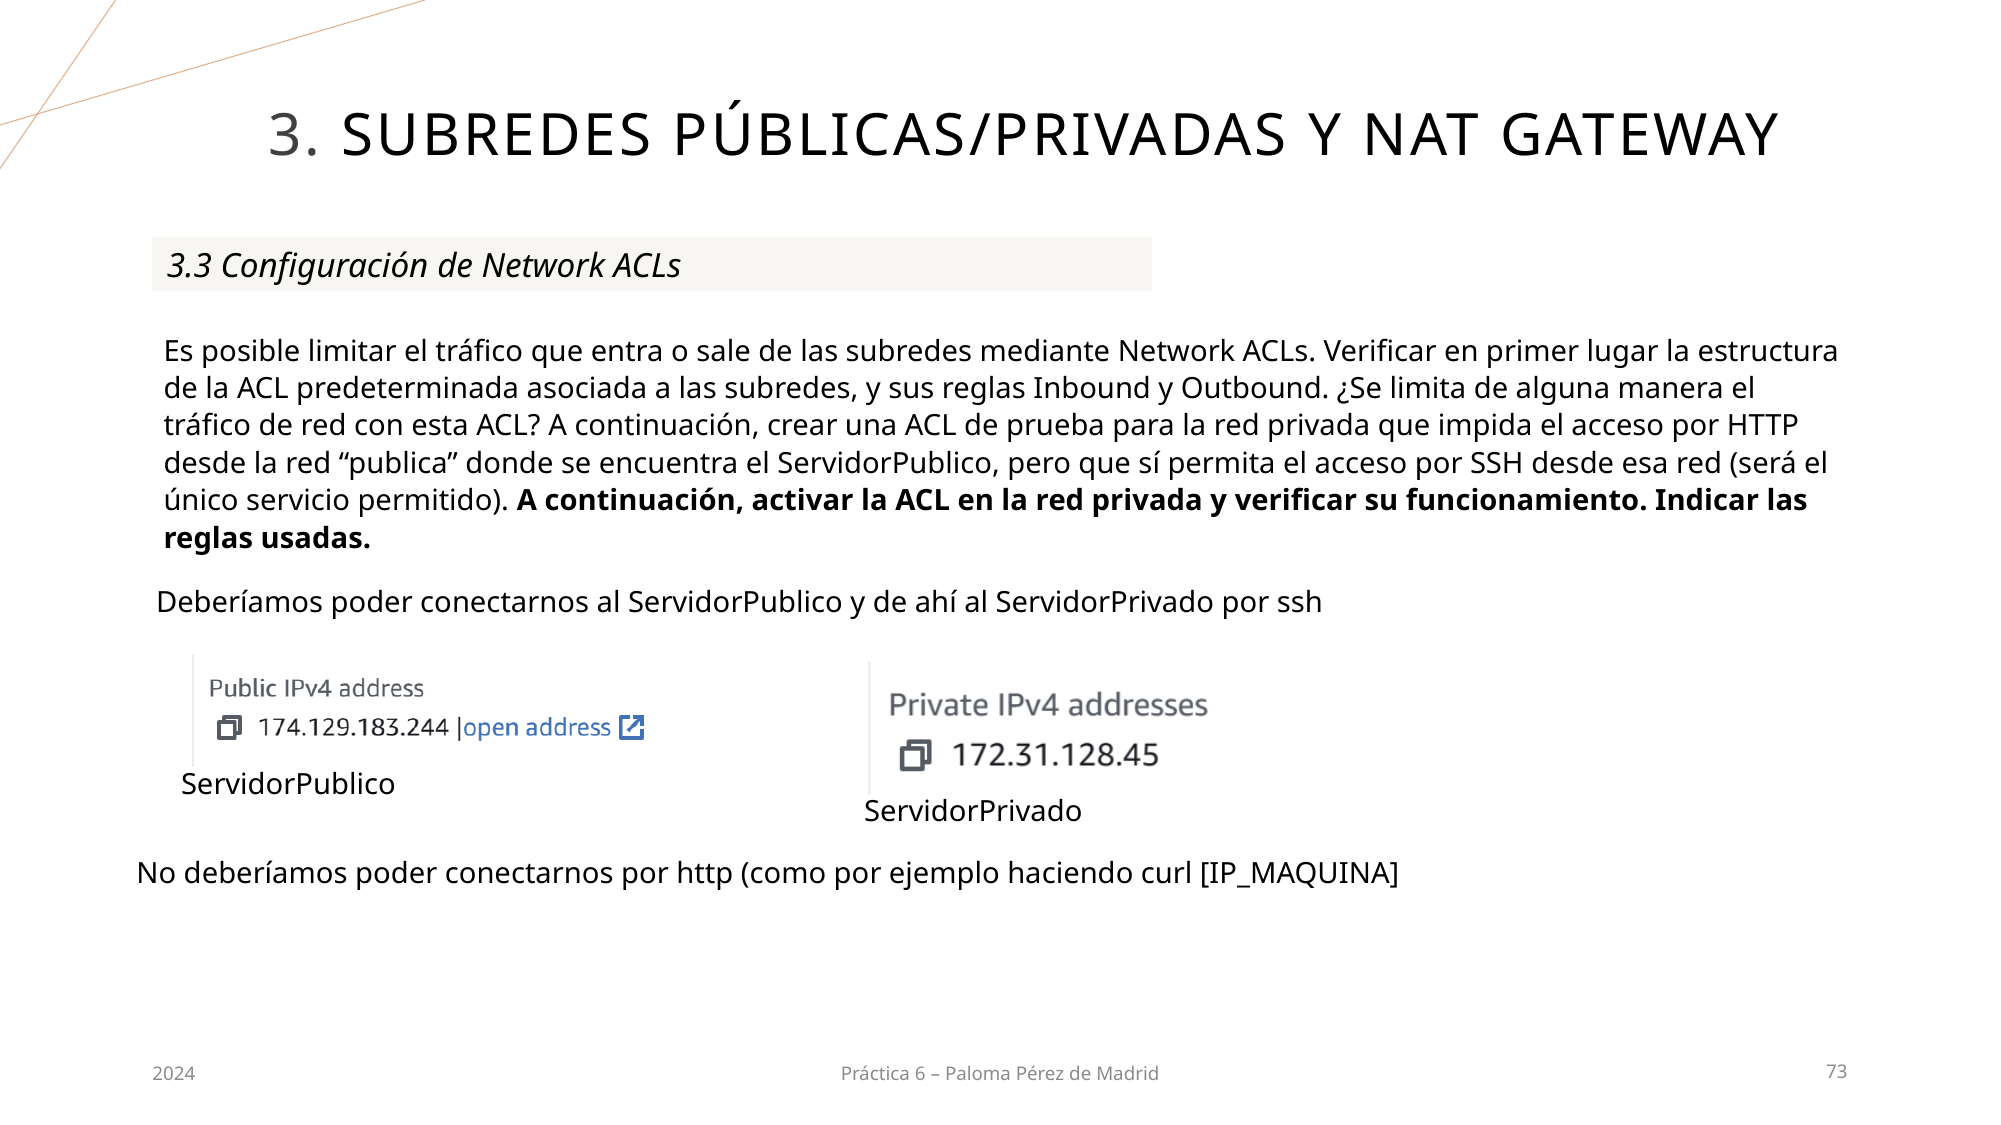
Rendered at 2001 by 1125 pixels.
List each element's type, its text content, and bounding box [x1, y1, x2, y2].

text_box Deberíamos poder conectarnos al ServidorPublico y de ahí al ServidorPrivado por ssh [141, 575, 1339, 626]
slide_number 73 [1412, 1042, 1863, 1103]
text_box ServidorPublico [166, 758, 411, 808]
text_box Es posible limitar el tráfico que entra o sale de las subredes mediante Network ACLs. Verificar en primer lugar la estructura de la ACL predeterminada asociada a las subredes, y sus reglas Inbound y Outbound. ¿Se limita de alguna manera el tráfico de red con esta ACL? A continuación, crear una ACL de prueba para la red privada que impida el acceso por HTTP desde la red “publica” donde se encuentra el ServidorPublico, pero que sí permita el acceso por SSH desde esa red (será el único servicio permitido). A continuación, activar la ACL en la red privada y verificar su funcionamiento. Indicar las reglas usadas. [148, 322, 1863, 562]
text_box 3.3 Configuración de Network ACLs [152, 236, 1153, 292]
picture [866, 653, 1245, 794]
footer Práctica 6 – Paloma Pérez de Madrid [662, 1042, 1338, 1103]
text_box No deberíamos poder conectarnos por http (como por ejemplo haciendo curl [IP_MAQUINA] [121, 847, 1416, 897]
text_box ServidorPrivado [849, 785, 1098, 835]
picture [184, 626, 675, 767]
title 3. Subredes Públicas/Privadas y NAT Gateway [112, 62, 1940, 280]
slide_number 2024 [137, 1042, 588, 1103]
